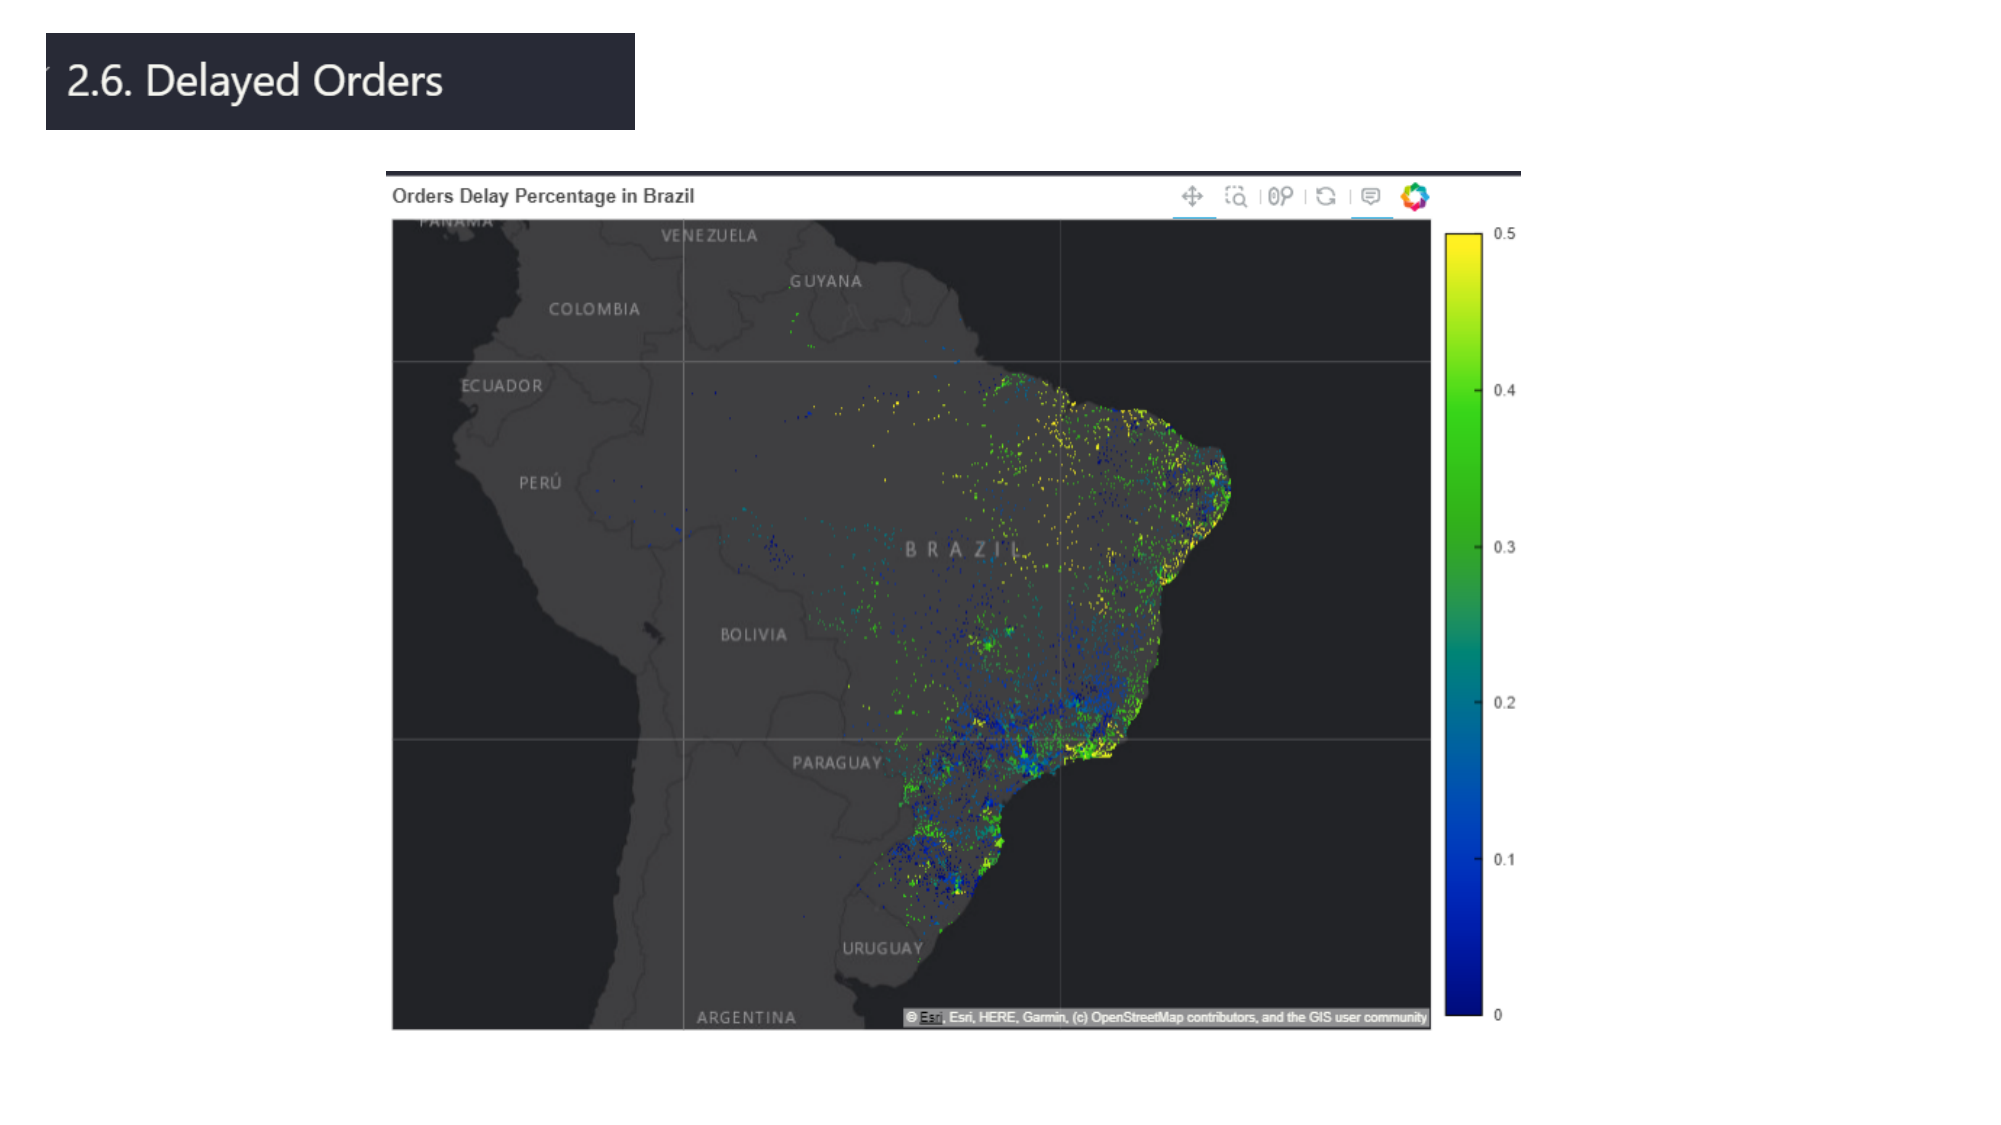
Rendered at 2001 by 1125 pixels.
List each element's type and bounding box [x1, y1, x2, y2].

picture [386, 171, 1522, 1042]
picture [45, 32, 636, 131]
